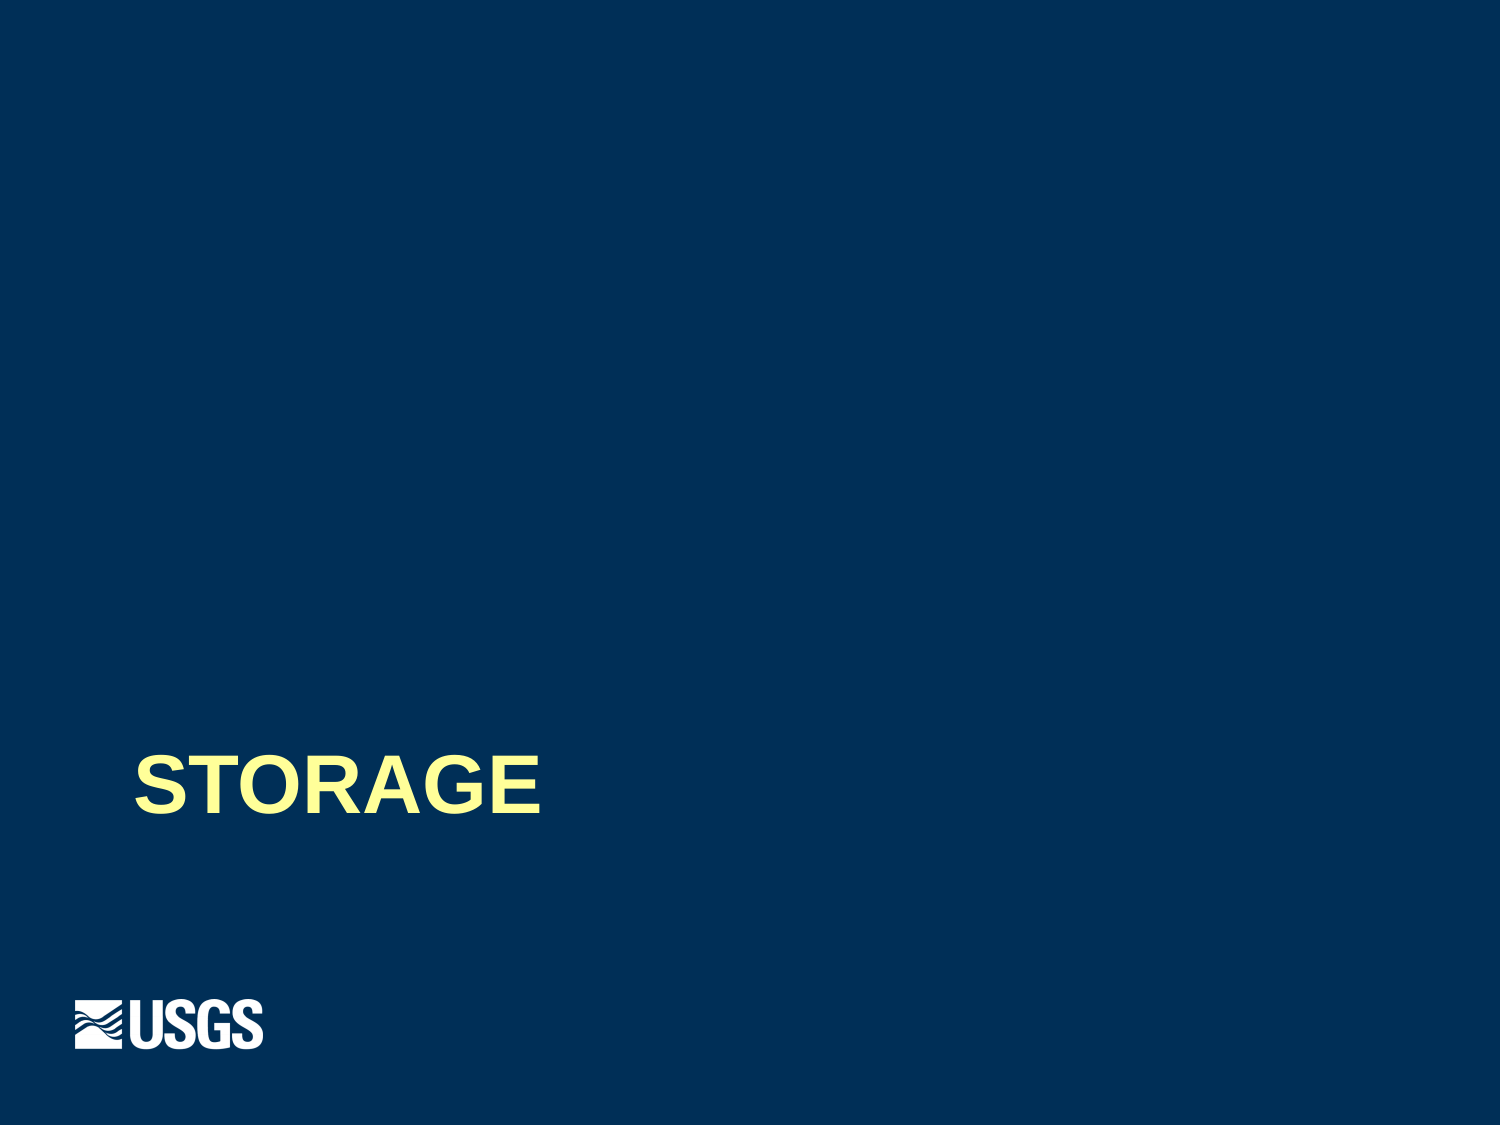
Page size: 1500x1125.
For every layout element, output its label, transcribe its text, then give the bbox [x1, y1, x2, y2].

title storage [118, 722, 1394, 947]
